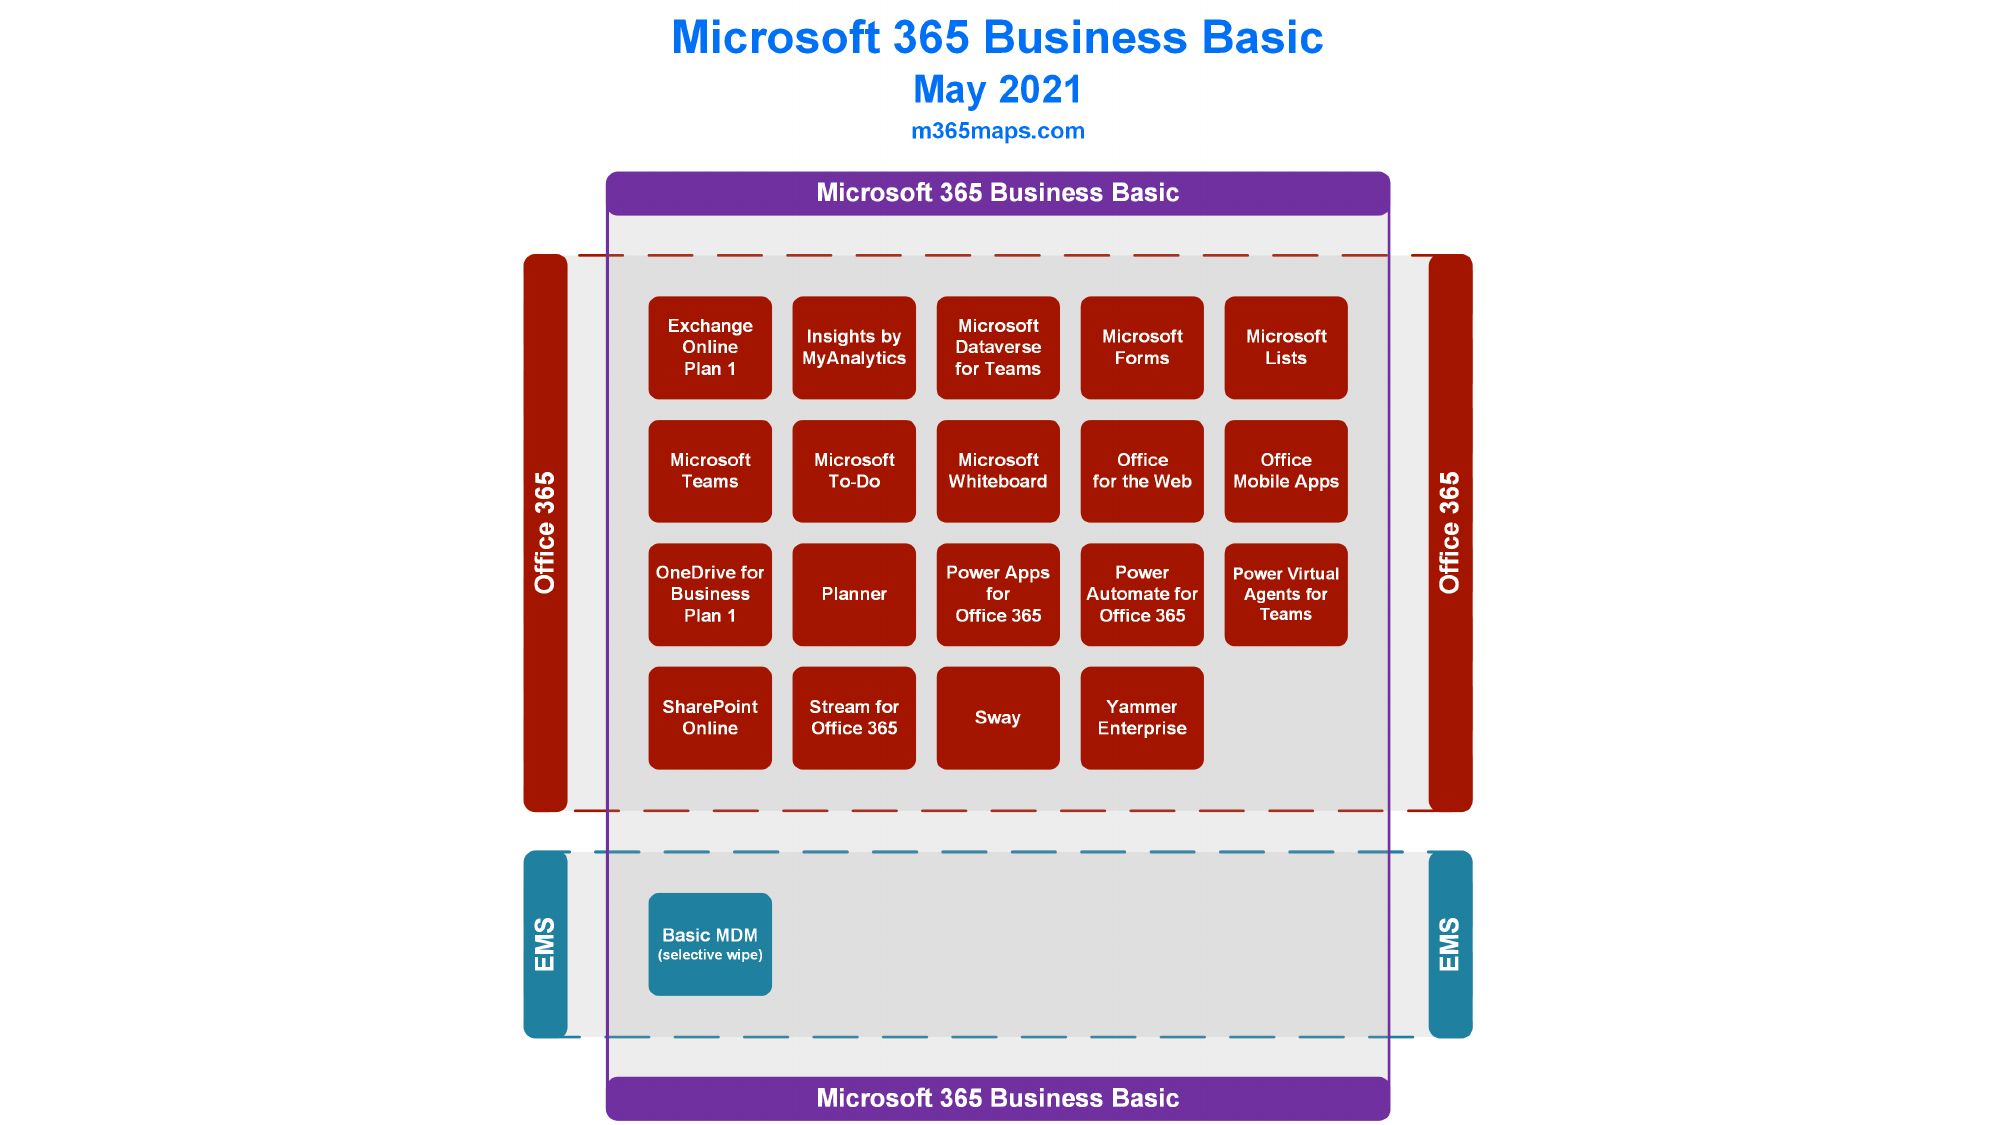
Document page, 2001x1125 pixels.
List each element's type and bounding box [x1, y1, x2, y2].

picture [523, 0, 1477, 1125]
